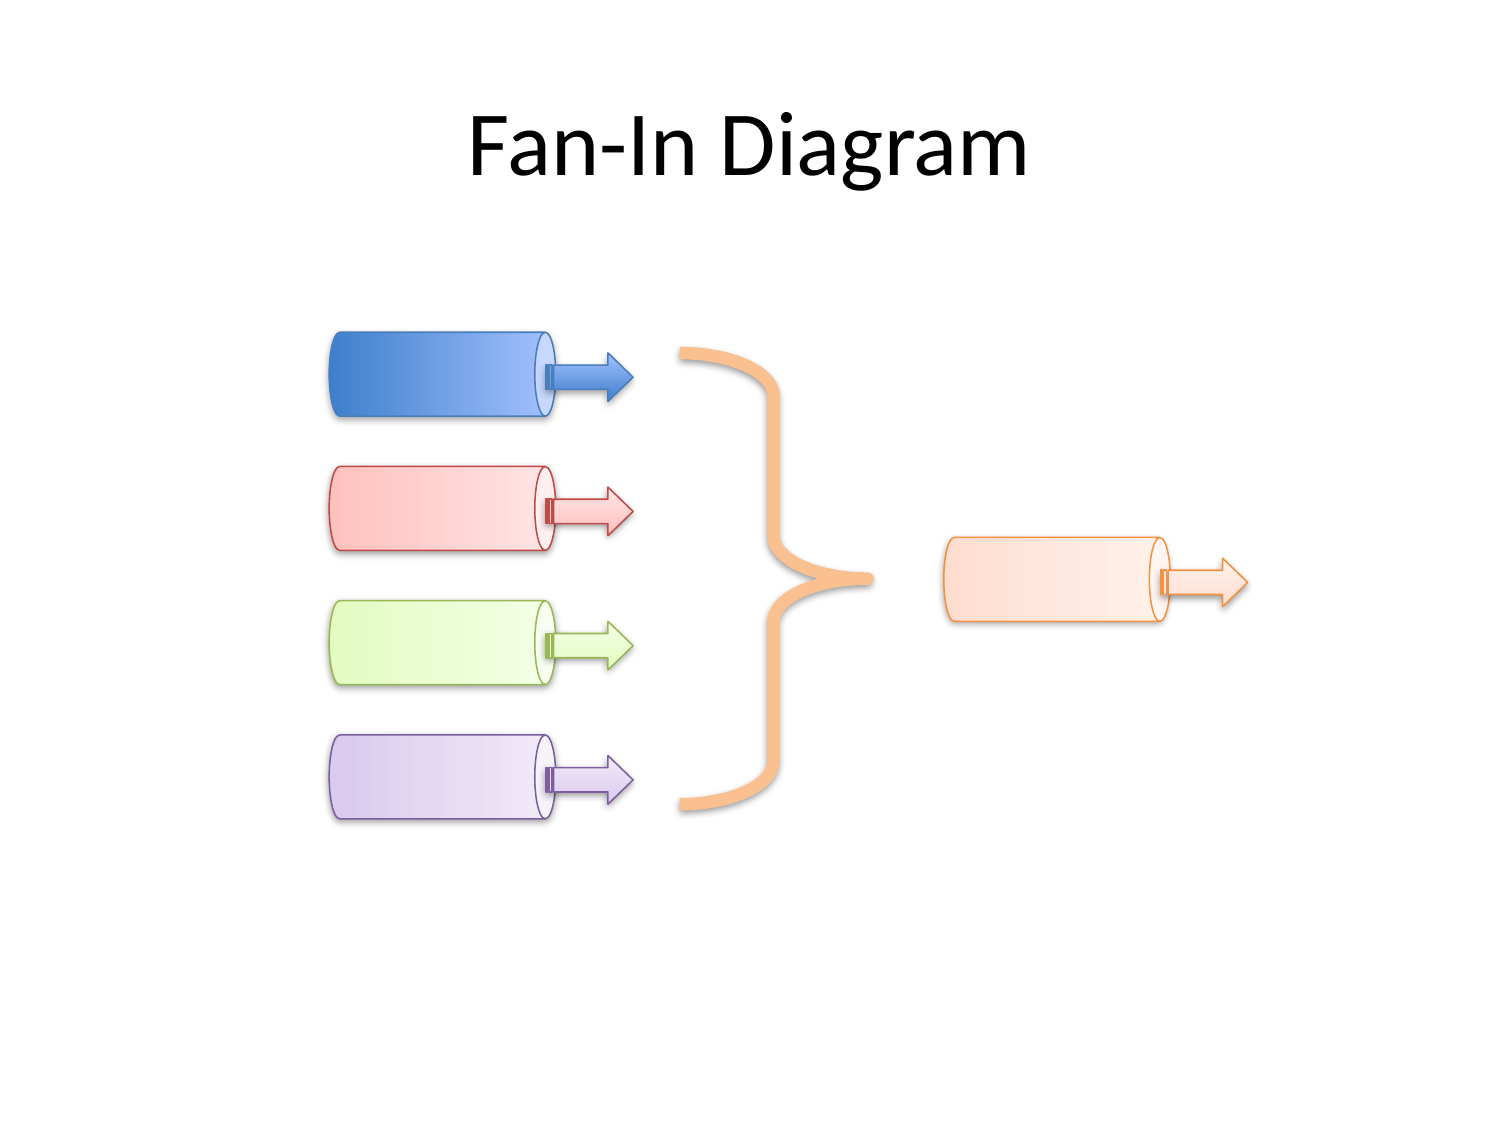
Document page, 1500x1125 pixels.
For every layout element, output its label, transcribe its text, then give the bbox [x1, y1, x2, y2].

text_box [328, 600, 634, 685]
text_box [943, 537, 1248, 622]
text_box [328, 466, 634, 551]
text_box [328, 331, 634, 417]
title Fan-In Diagram [75, 45, 1425, 233]
text_box [679, 350, 870, 807]
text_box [328, 734, 634, 820]
